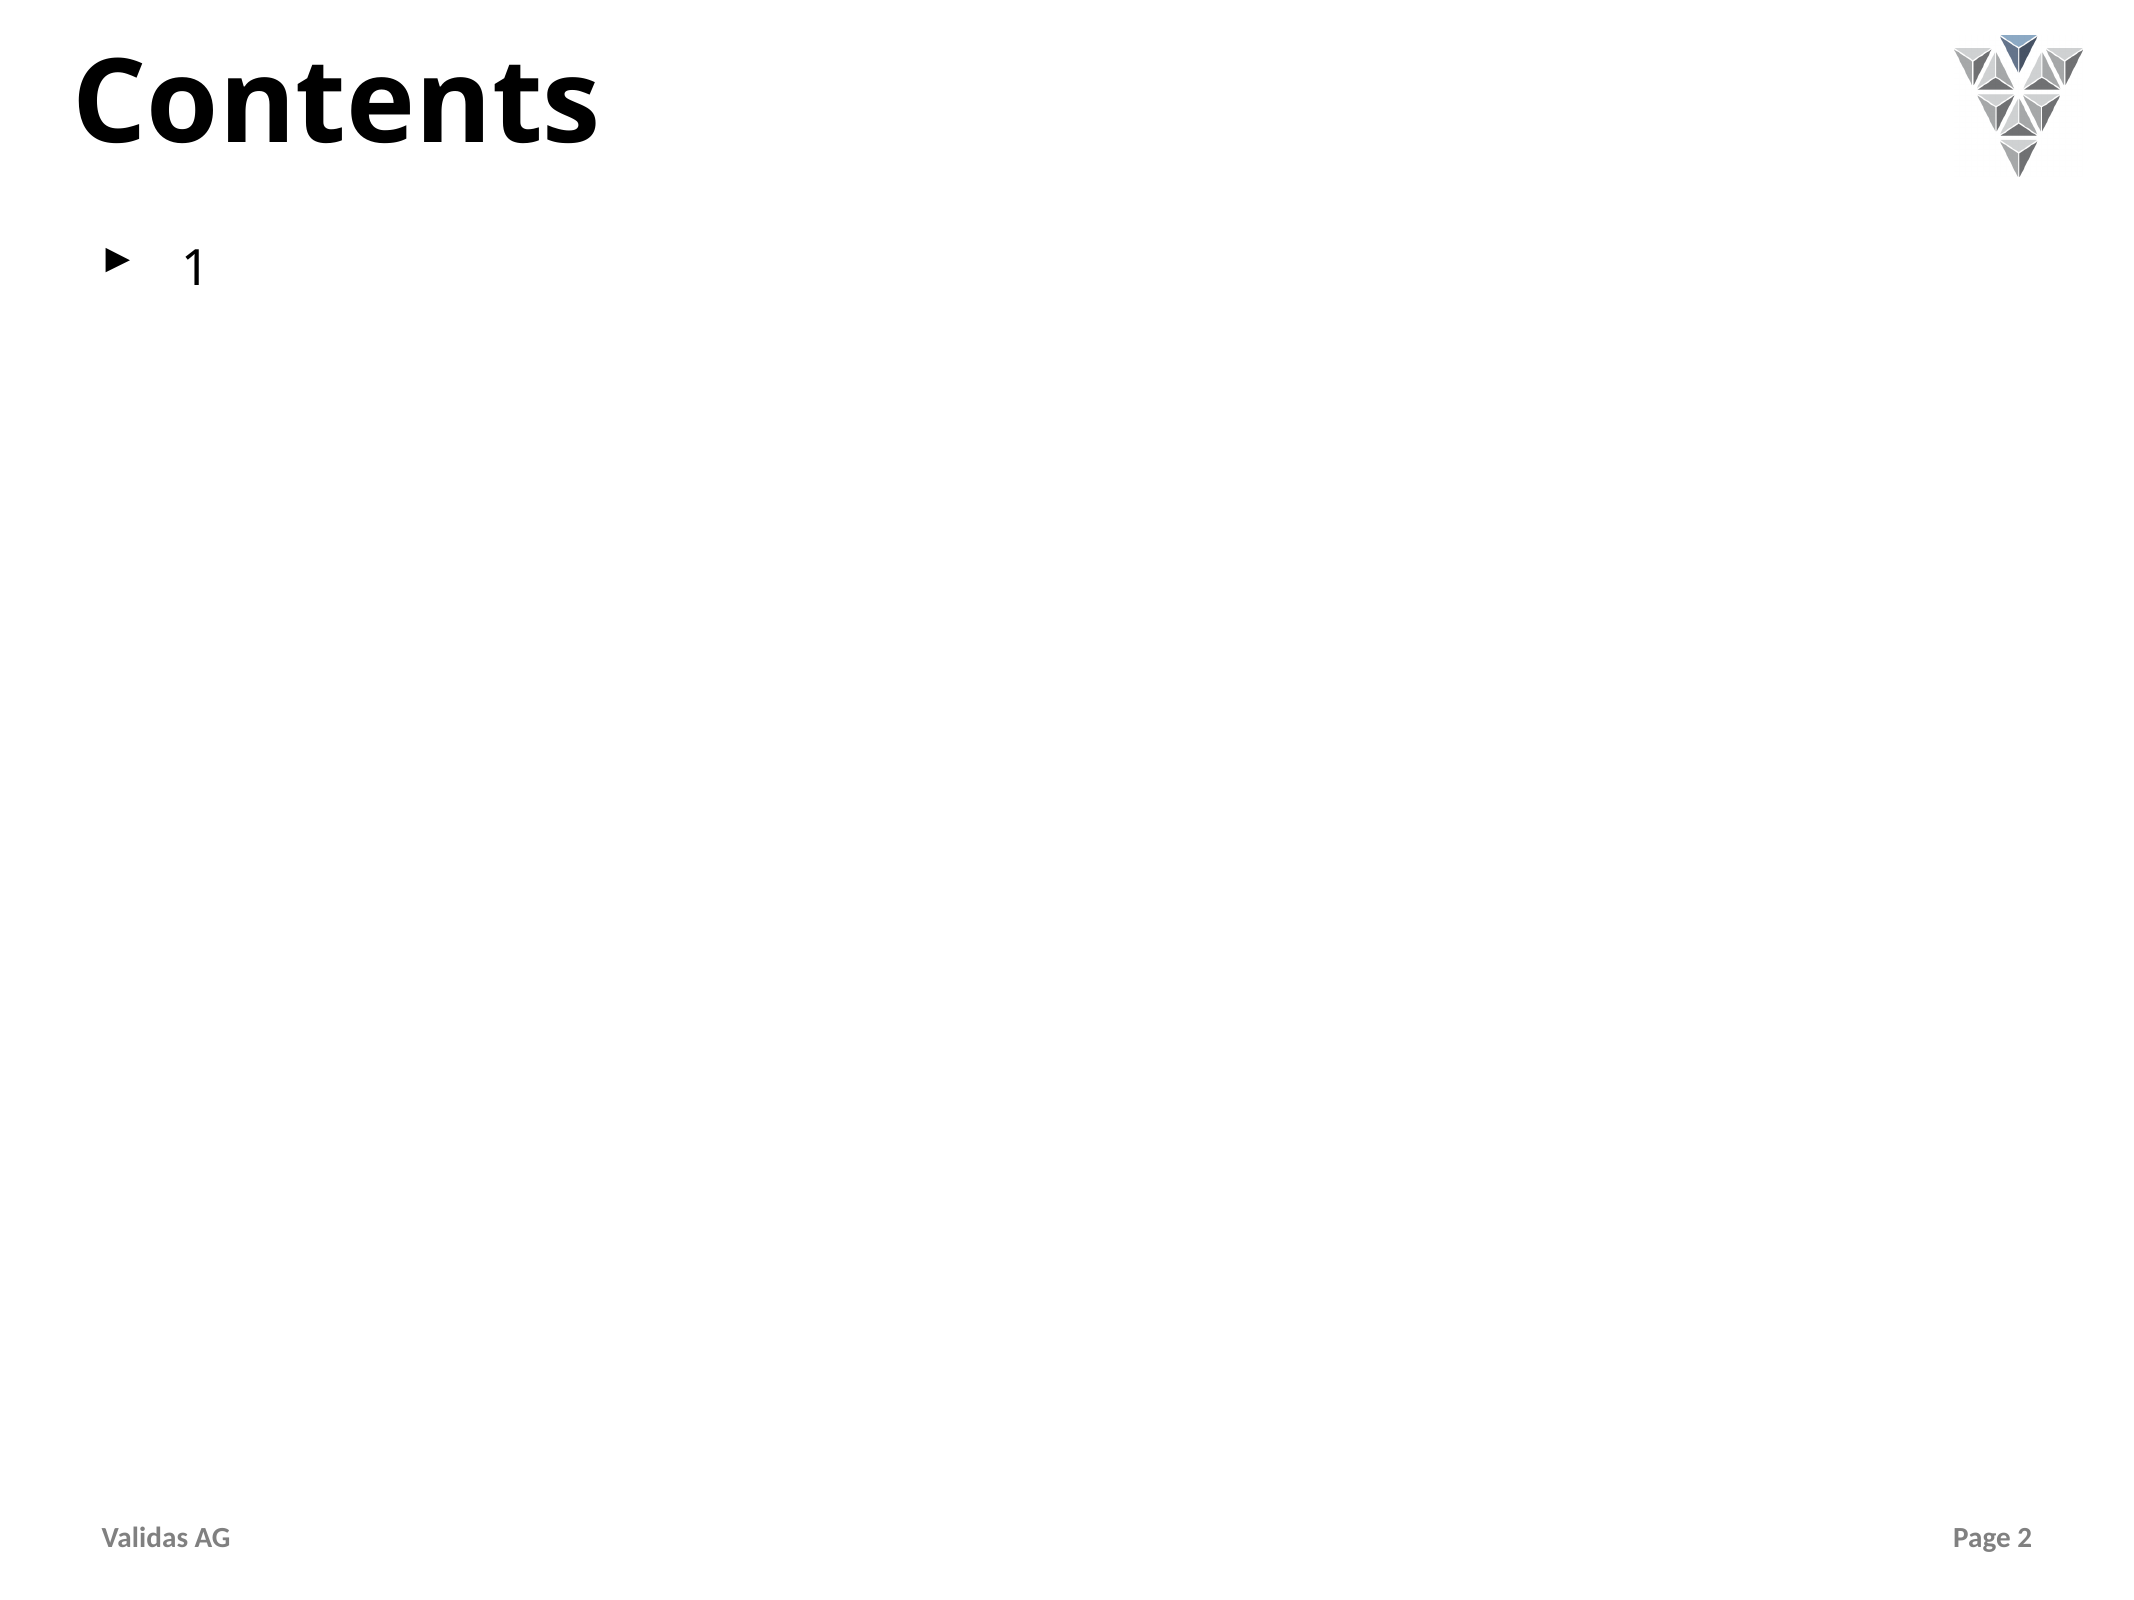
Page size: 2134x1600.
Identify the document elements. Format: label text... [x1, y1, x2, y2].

list 1 [80, 225, 2054, 1423]
picture [1954, 35, 2083, 177]
title Contents [72, 15, 1835, 170]
